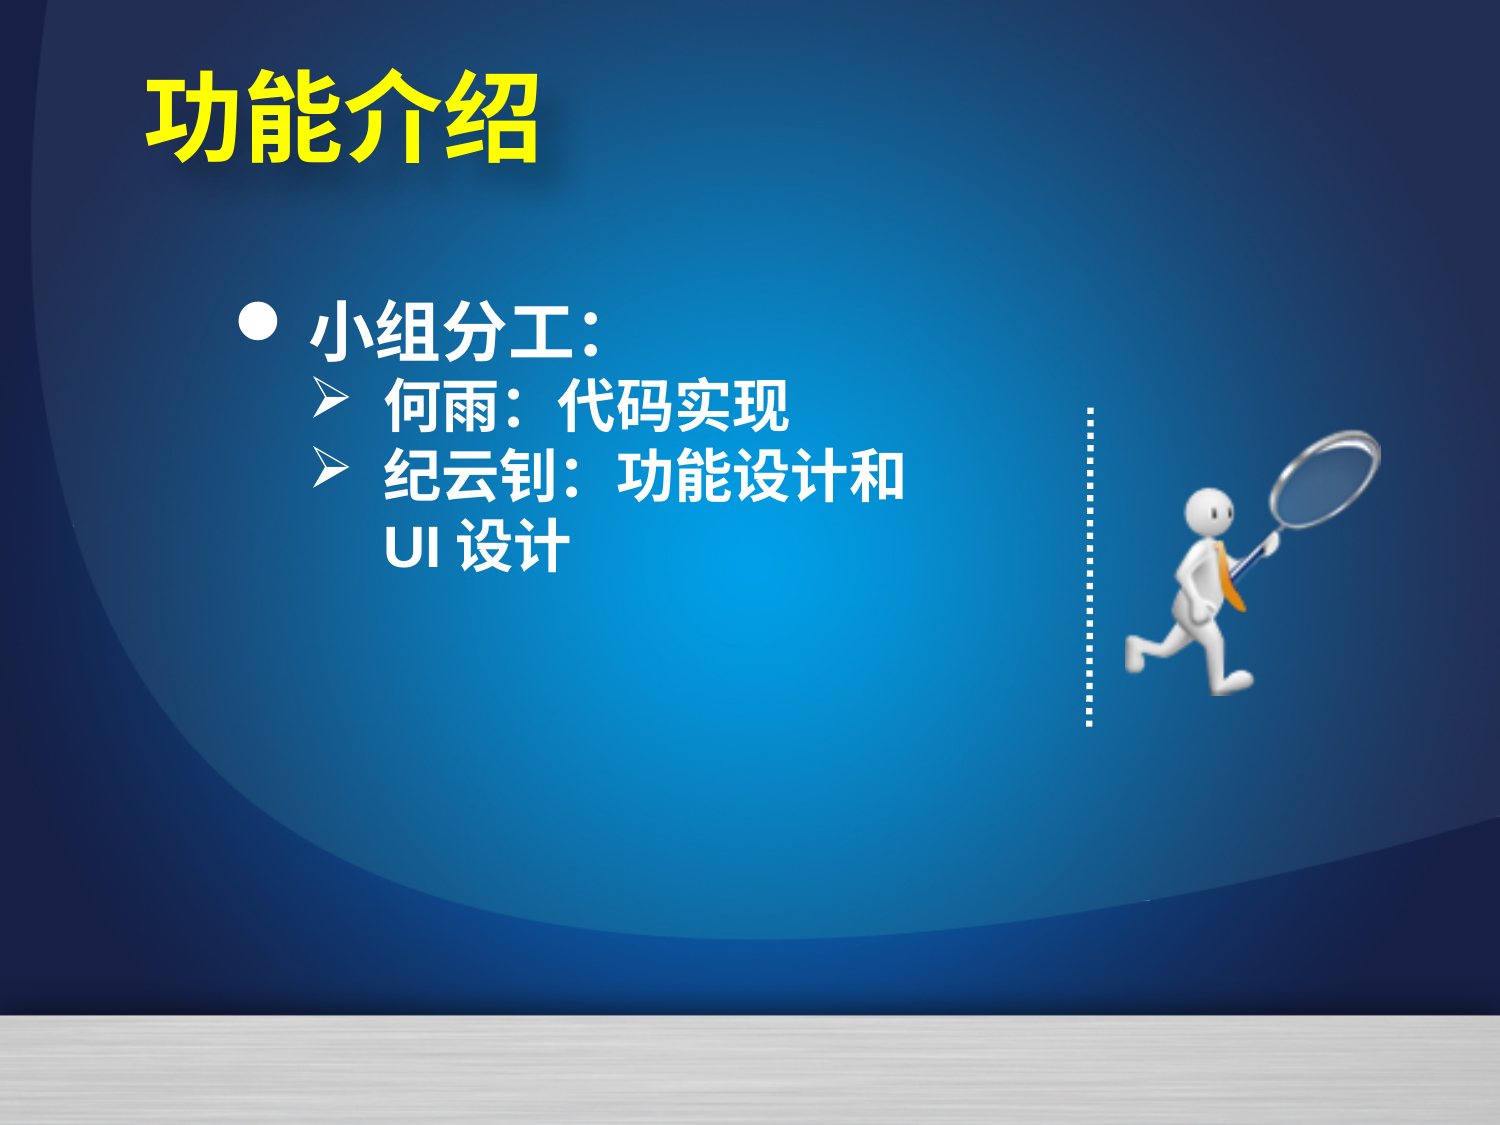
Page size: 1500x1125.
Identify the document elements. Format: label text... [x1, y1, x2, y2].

text_box 小组分工： 何雨：代码实现 纪云钊：功能设计和UI设计 [218, 282, 947, 657]
text_box 功能介绍 [128, 46, 621, 184]
picture [0, 0, 1500, 1125]
